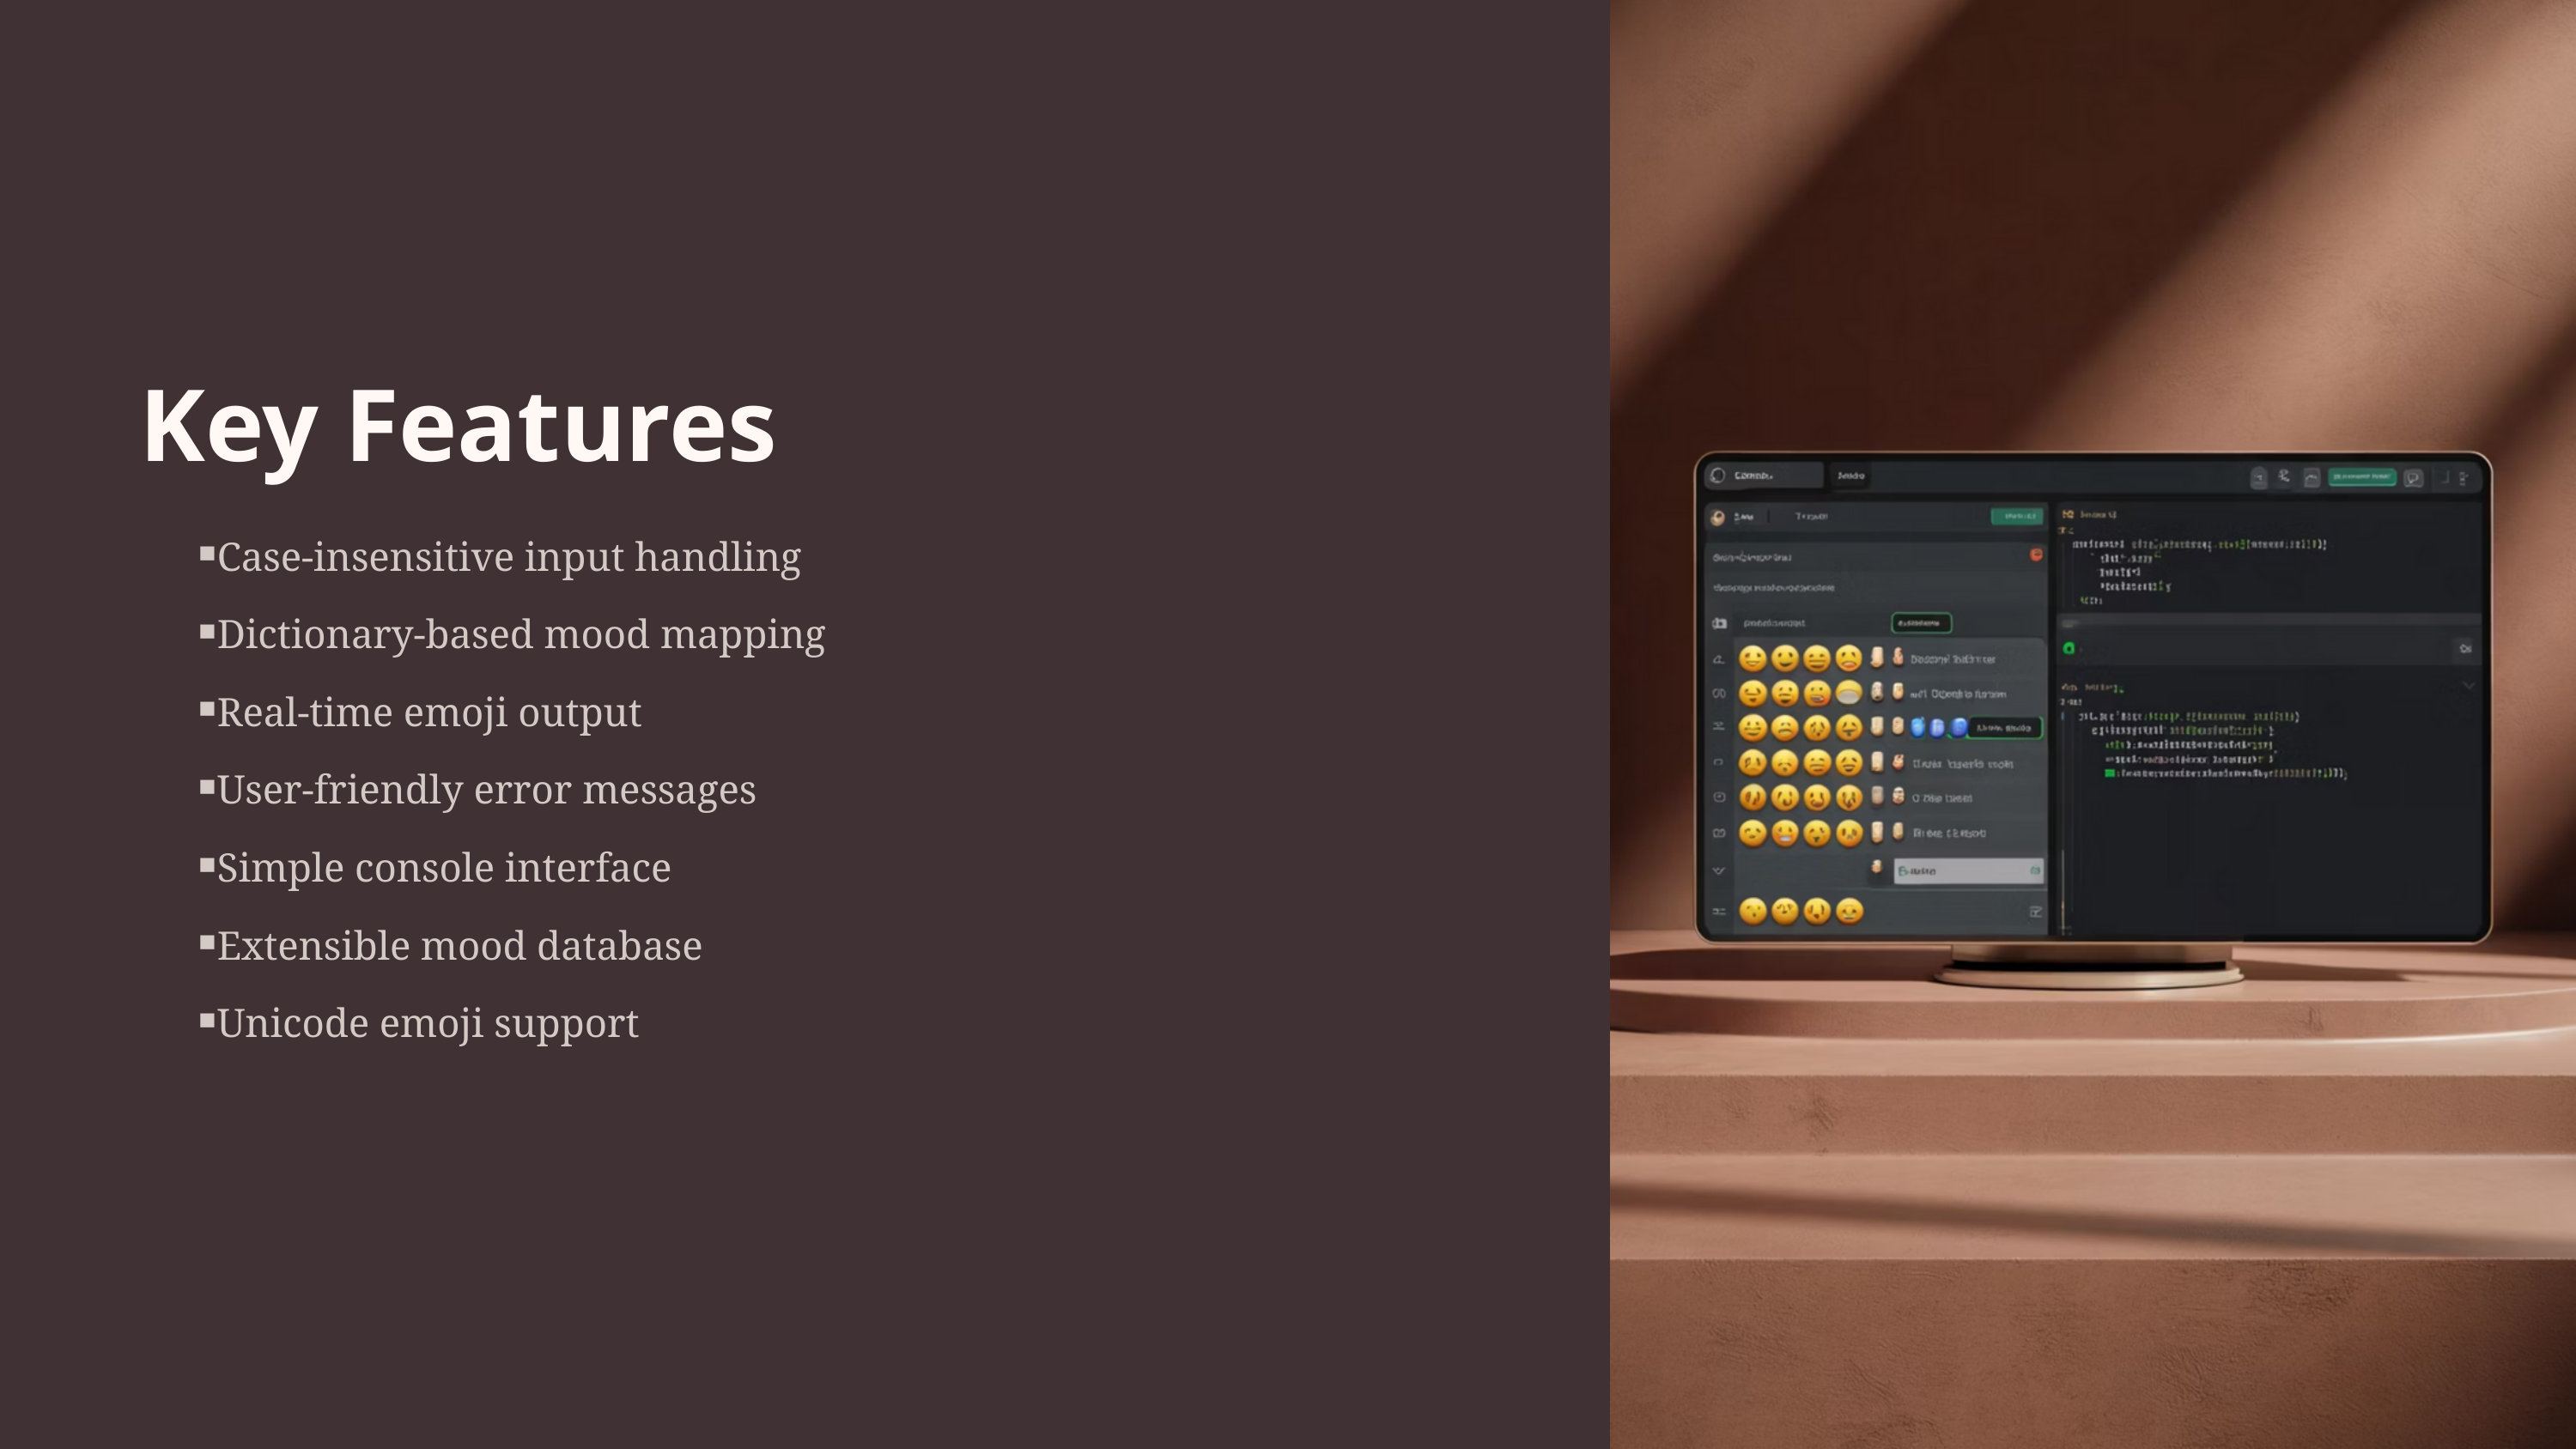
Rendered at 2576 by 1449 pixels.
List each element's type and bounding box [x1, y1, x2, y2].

text_box [1609, 0, 2576, 1449]
text_box [0, 0, 1607, 1449]
